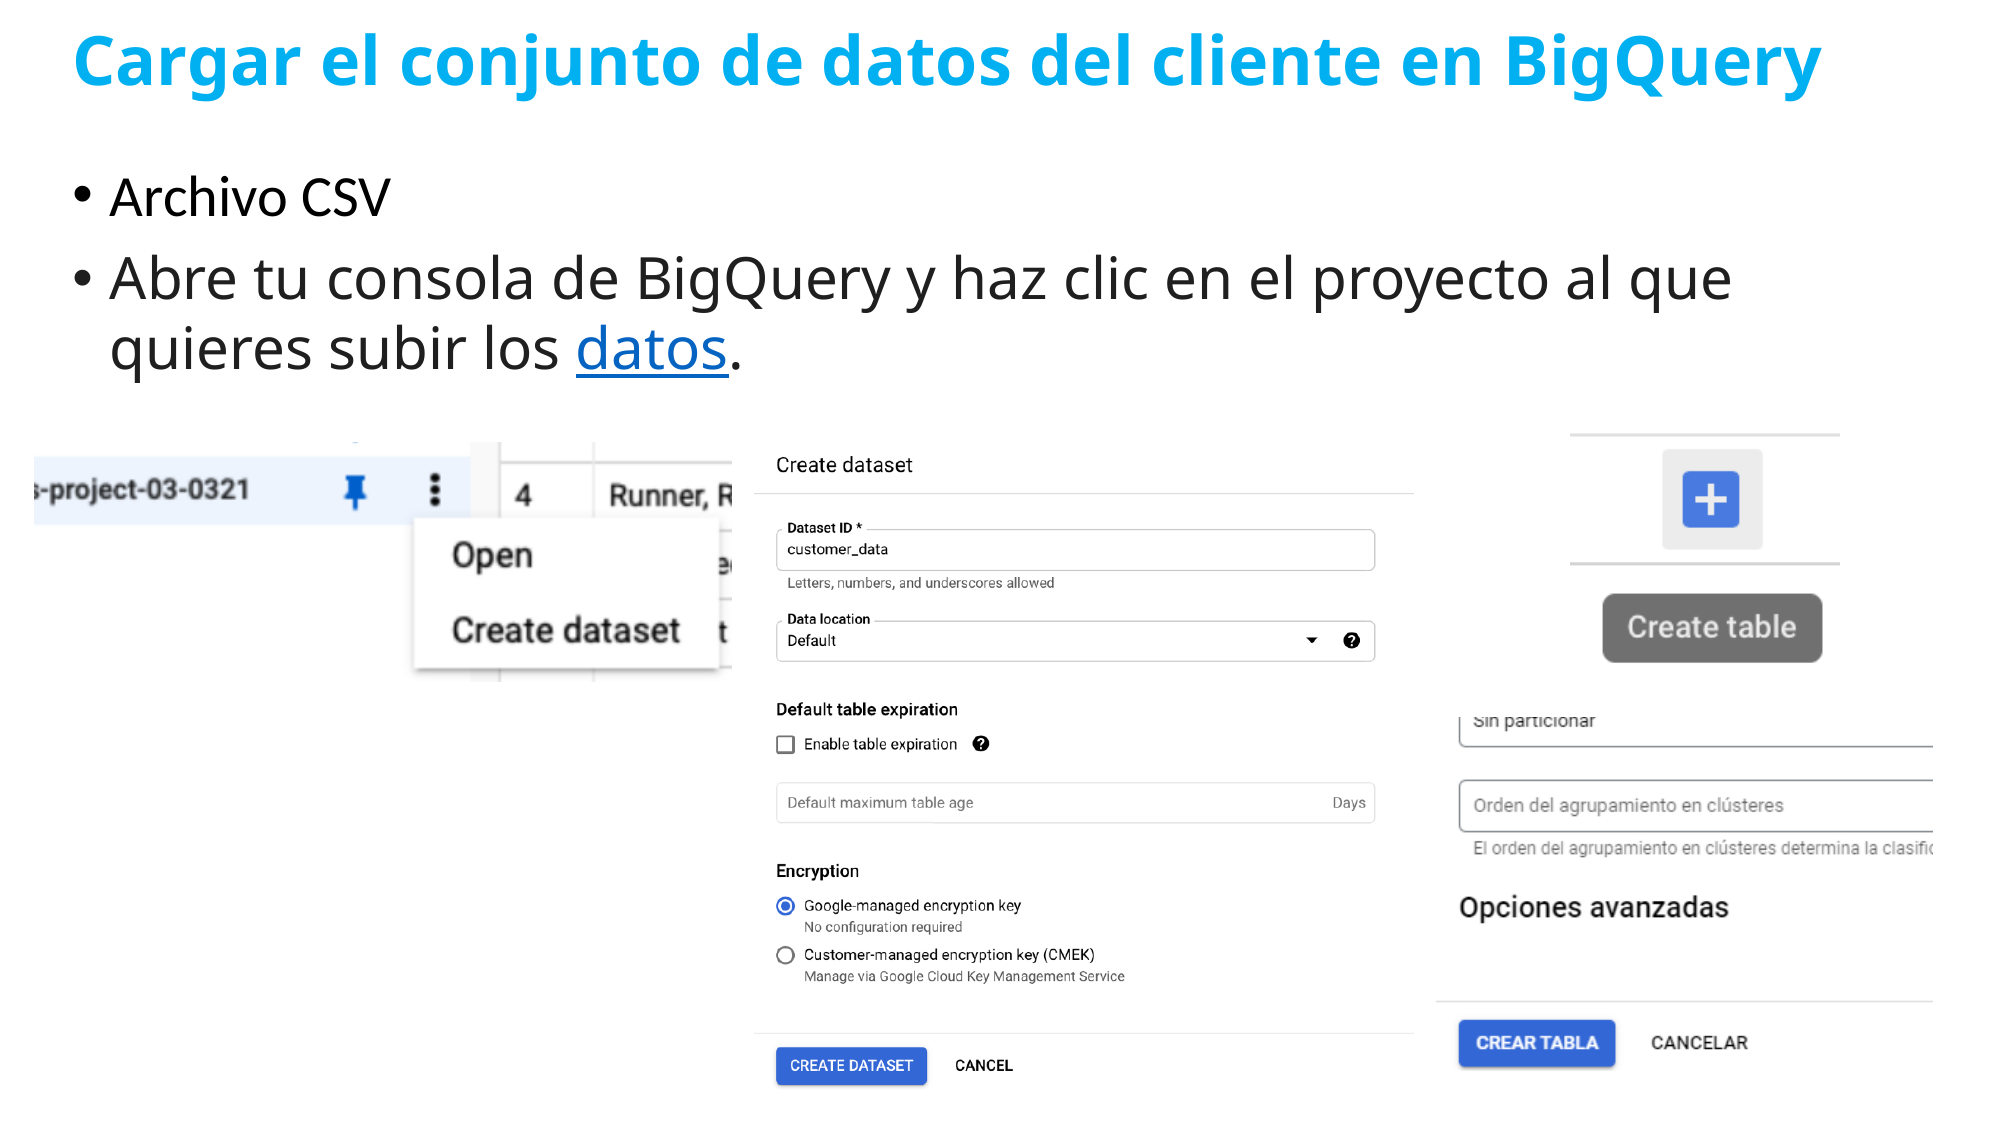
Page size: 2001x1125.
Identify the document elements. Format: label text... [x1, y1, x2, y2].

title Cargar el conjunto de datos del cliente en BigQuery [57, 15, 1863, 112]
picture [1435, 717, 1933, 1071]
picture [1570, 418, 1840, 707]
picture [34, 442, 732, 682]
picture [754, 444, 1414, 1090]
list Archivo CSV Abre tu consola de BigQuery y haz clic en el proyecto al que quieres subir los datos. [57, 158, 1783, 873]
